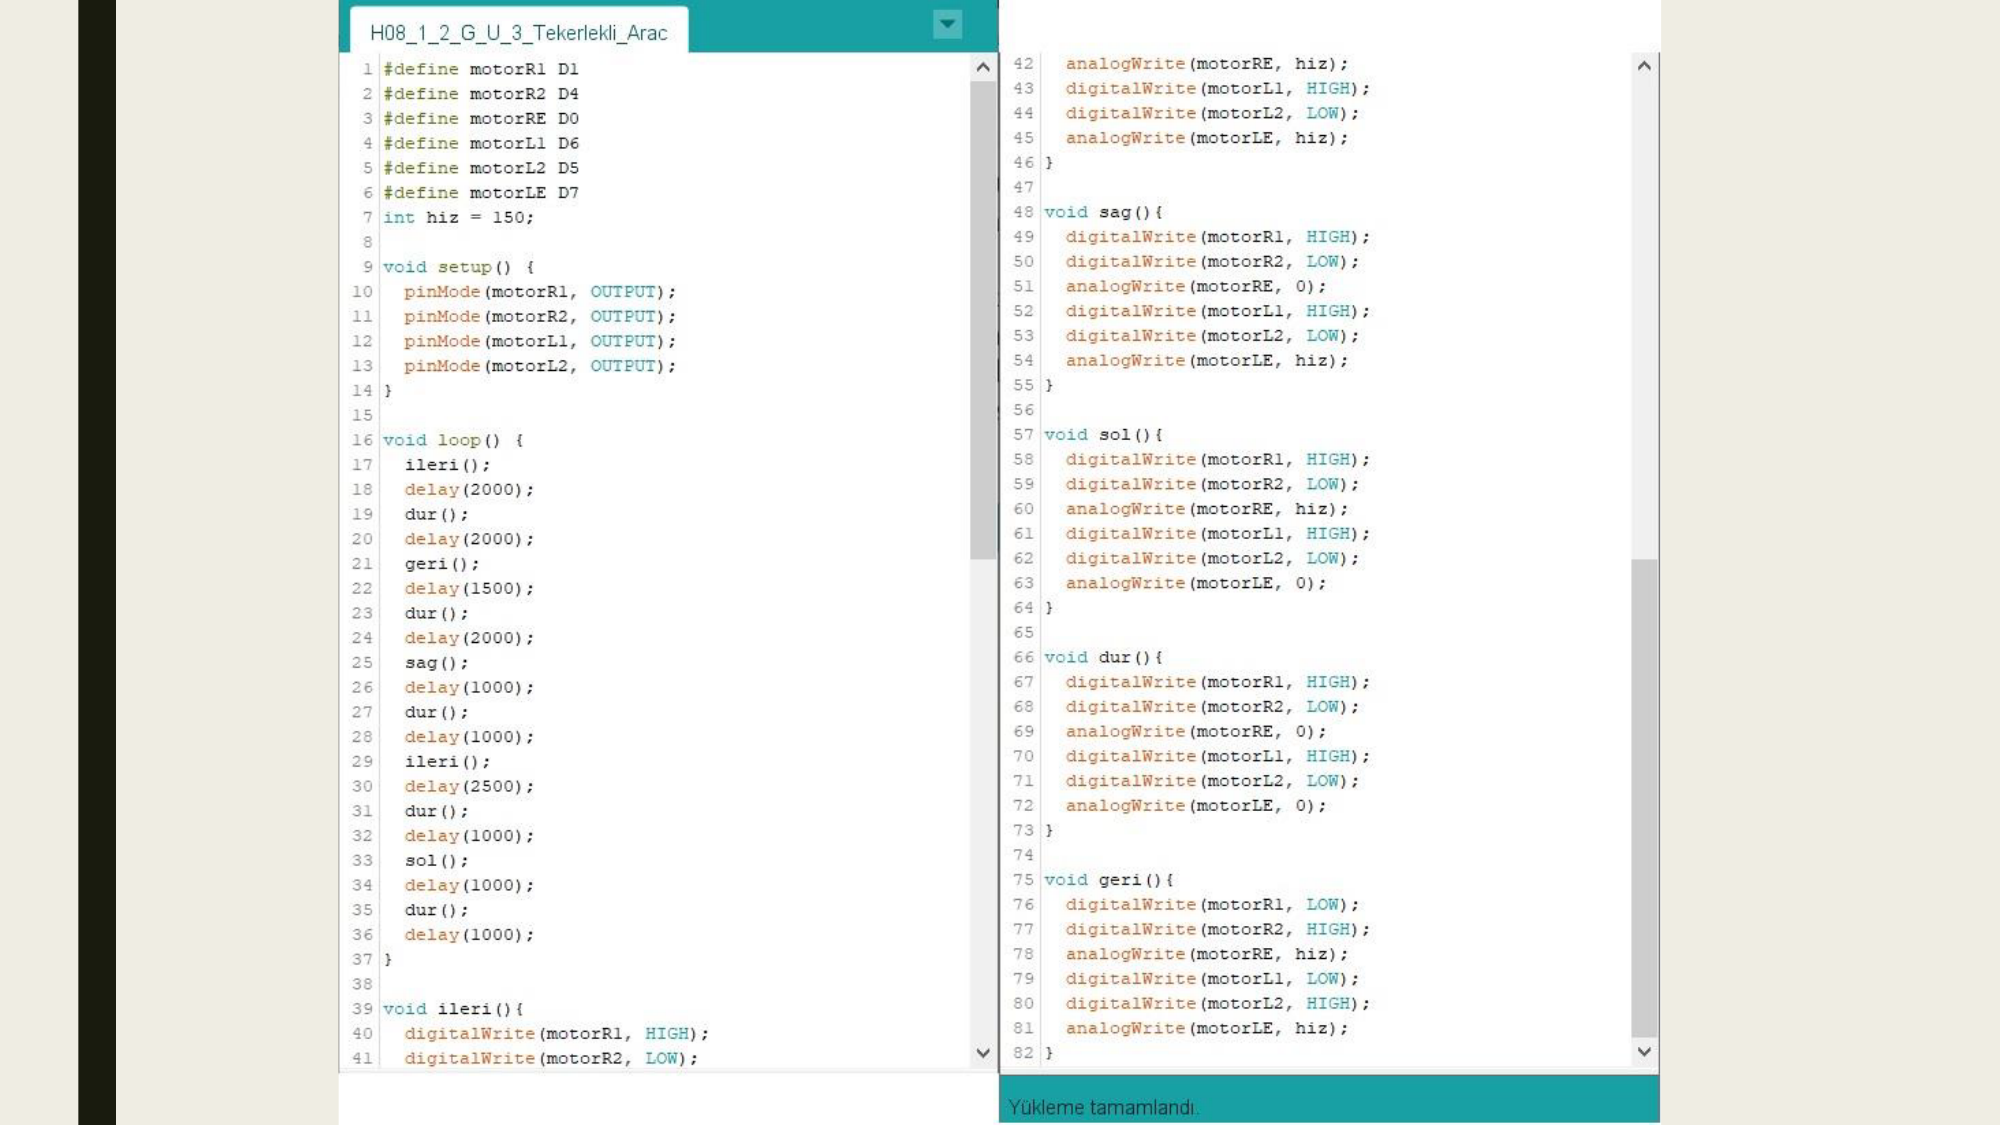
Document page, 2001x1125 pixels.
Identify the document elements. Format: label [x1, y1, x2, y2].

picture [338, 0, 1662, 1125]
